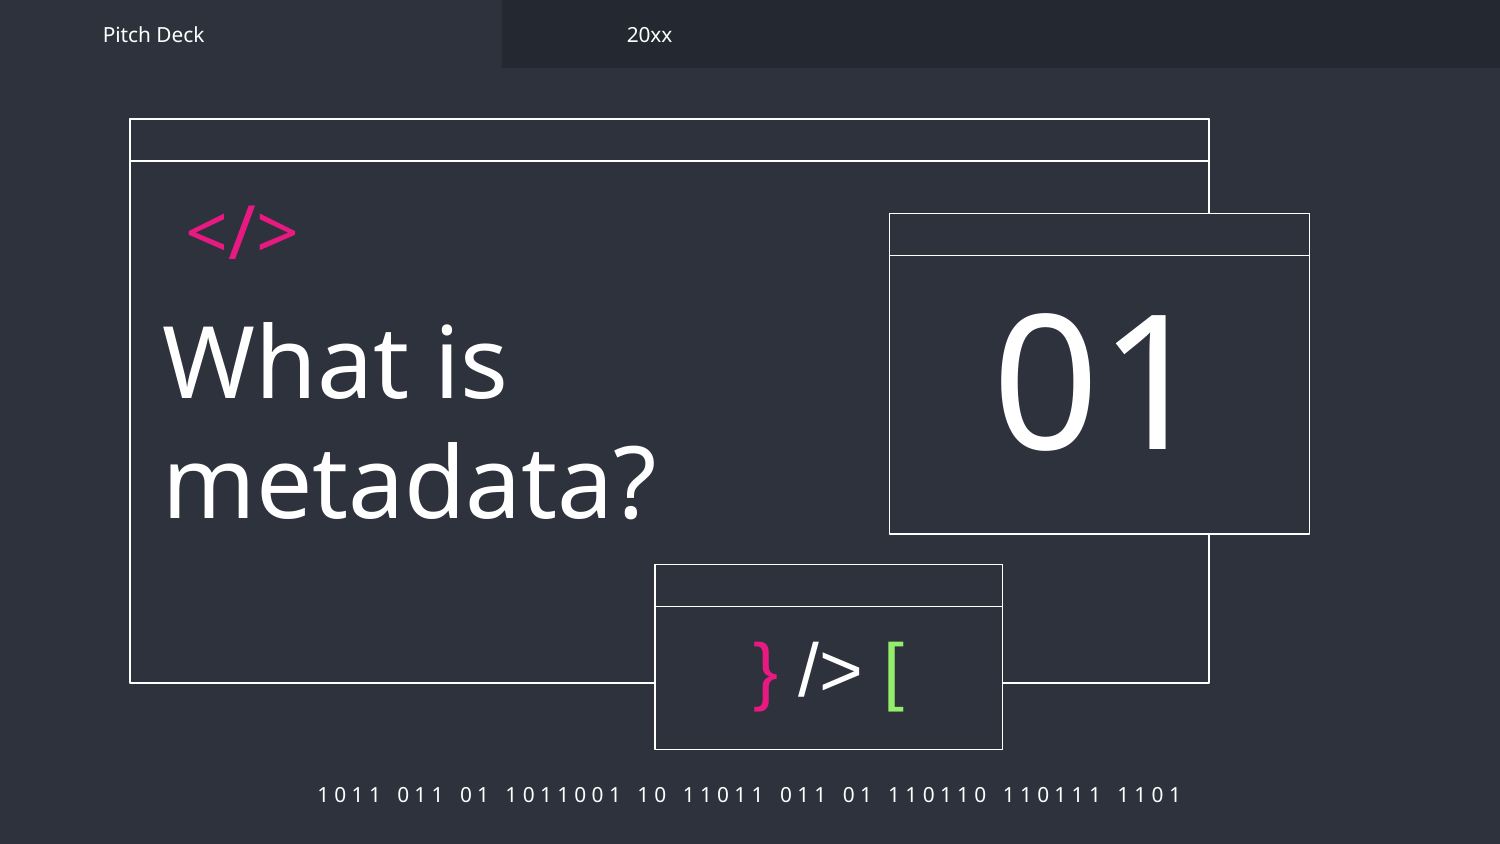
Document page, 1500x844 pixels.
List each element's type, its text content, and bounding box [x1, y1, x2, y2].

text_box 20xx [611, 19, 940, 49]
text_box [654, 564, 1003, 750]
text_box Pitch Deck [87, 19, 416, 49]
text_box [129, 118, 1210, 684]
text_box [889, 213, 1310, 535]
